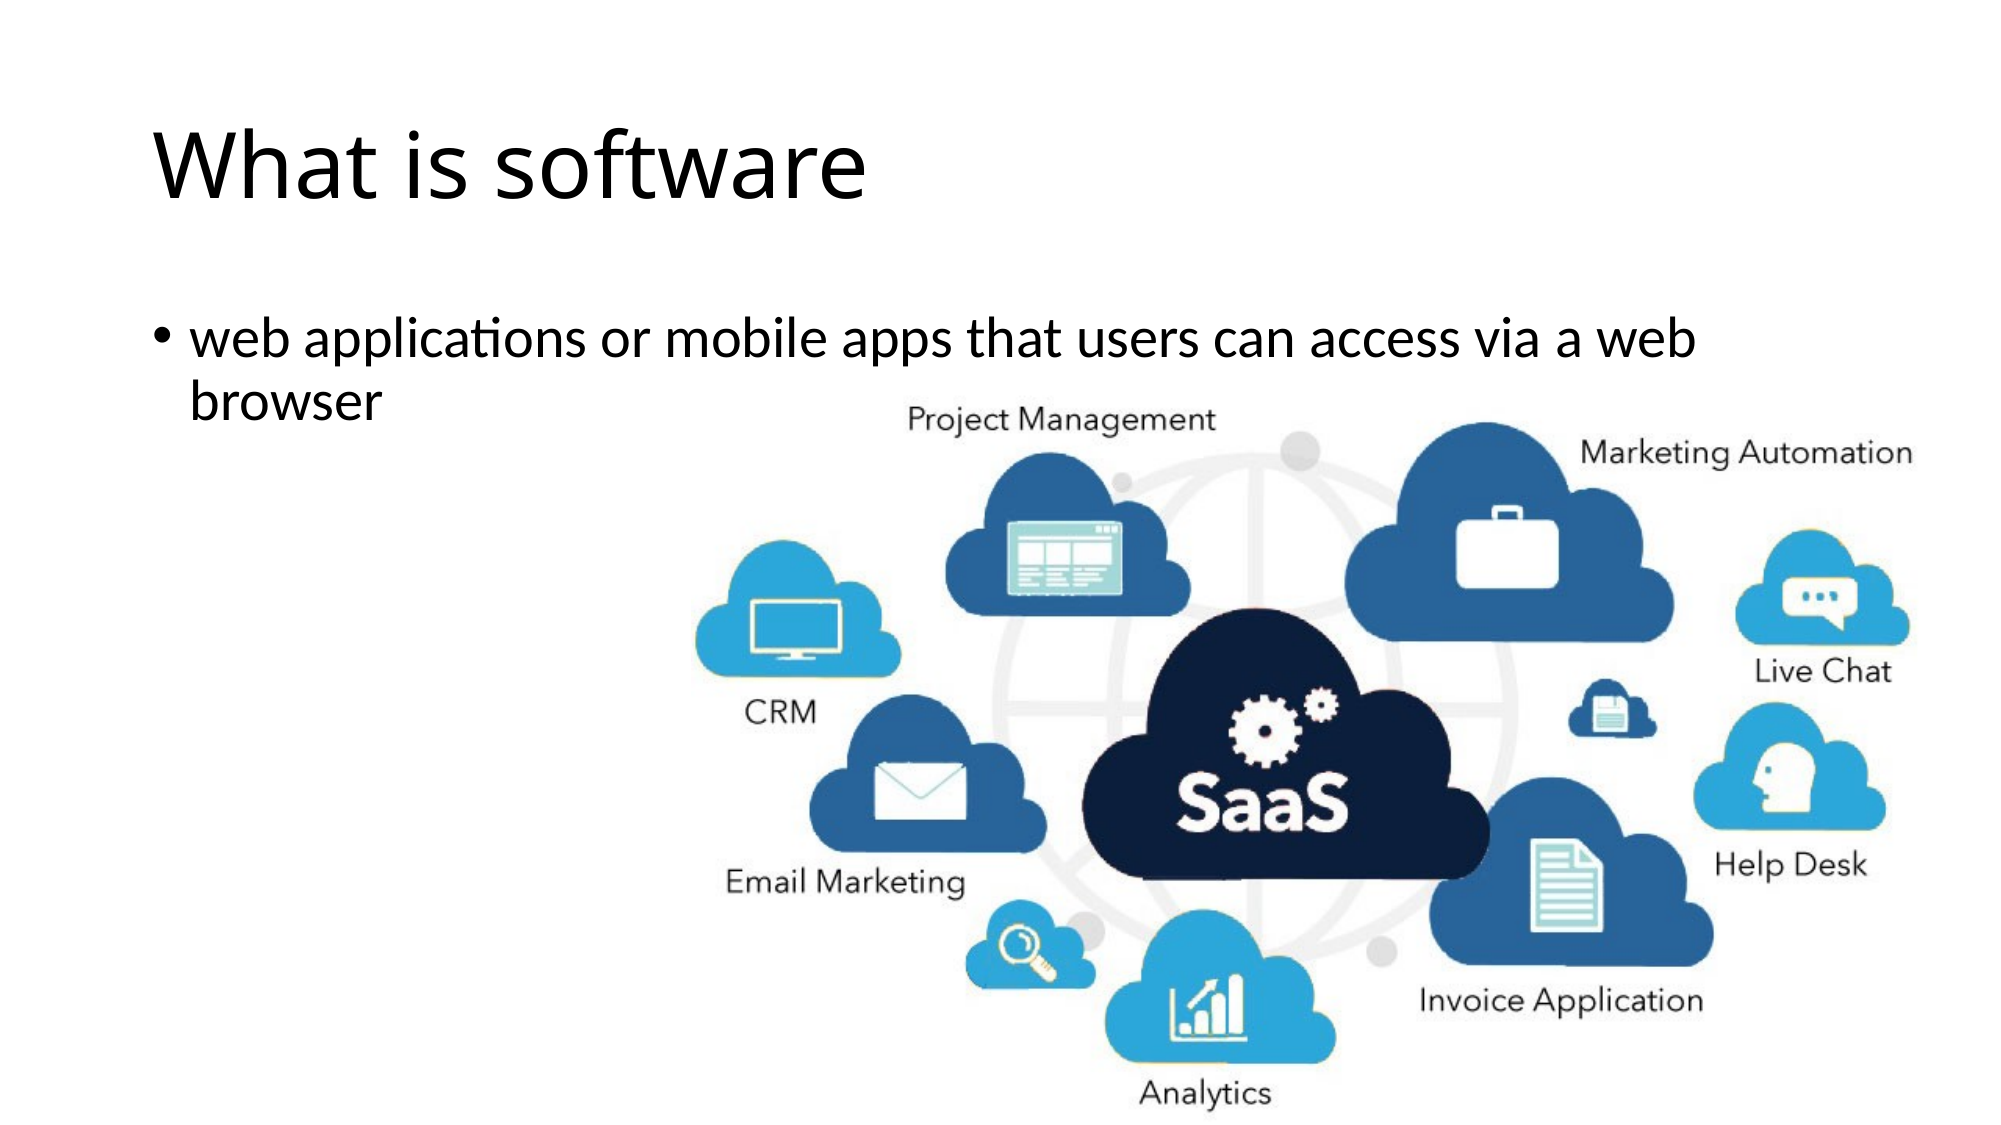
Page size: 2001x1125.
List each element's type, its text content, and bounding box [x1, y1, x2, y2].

title What is software [137, 59, 1863, 278]
picture [691, 371, 1947, 1125]
list web applications or mobile apps that users can access via a web browser [137, 299, 1863, 1014]
